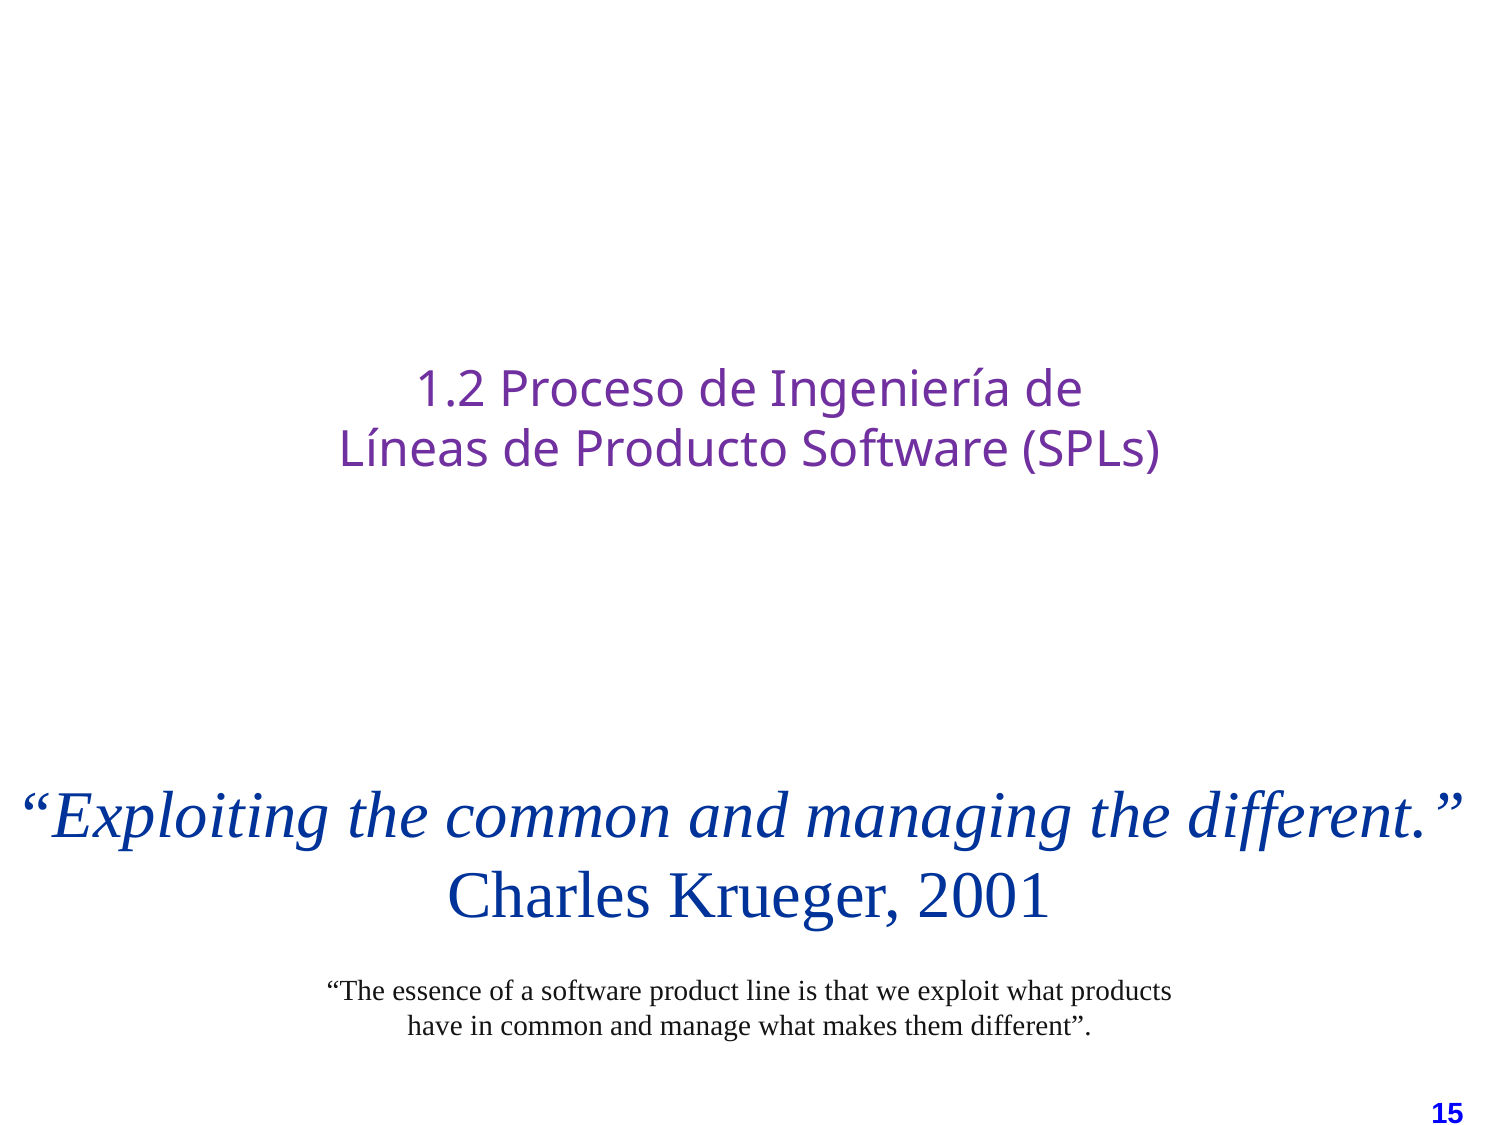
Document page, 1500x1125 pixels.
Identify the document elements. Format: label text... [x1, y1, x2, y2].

text_box “The essence of a software product line is that we exploit what products have in common and manage what makes them different”. [289, 964, 1211, 1049]
title 1.2 Proceso de Ingeniería de Líneas de Producto Software (SPLs) [112, 349, 1388, 591]
subtitle “Exploiting the common and managing the different.” Charles Krueger, 2001 [0, 763, 1500, 925]
